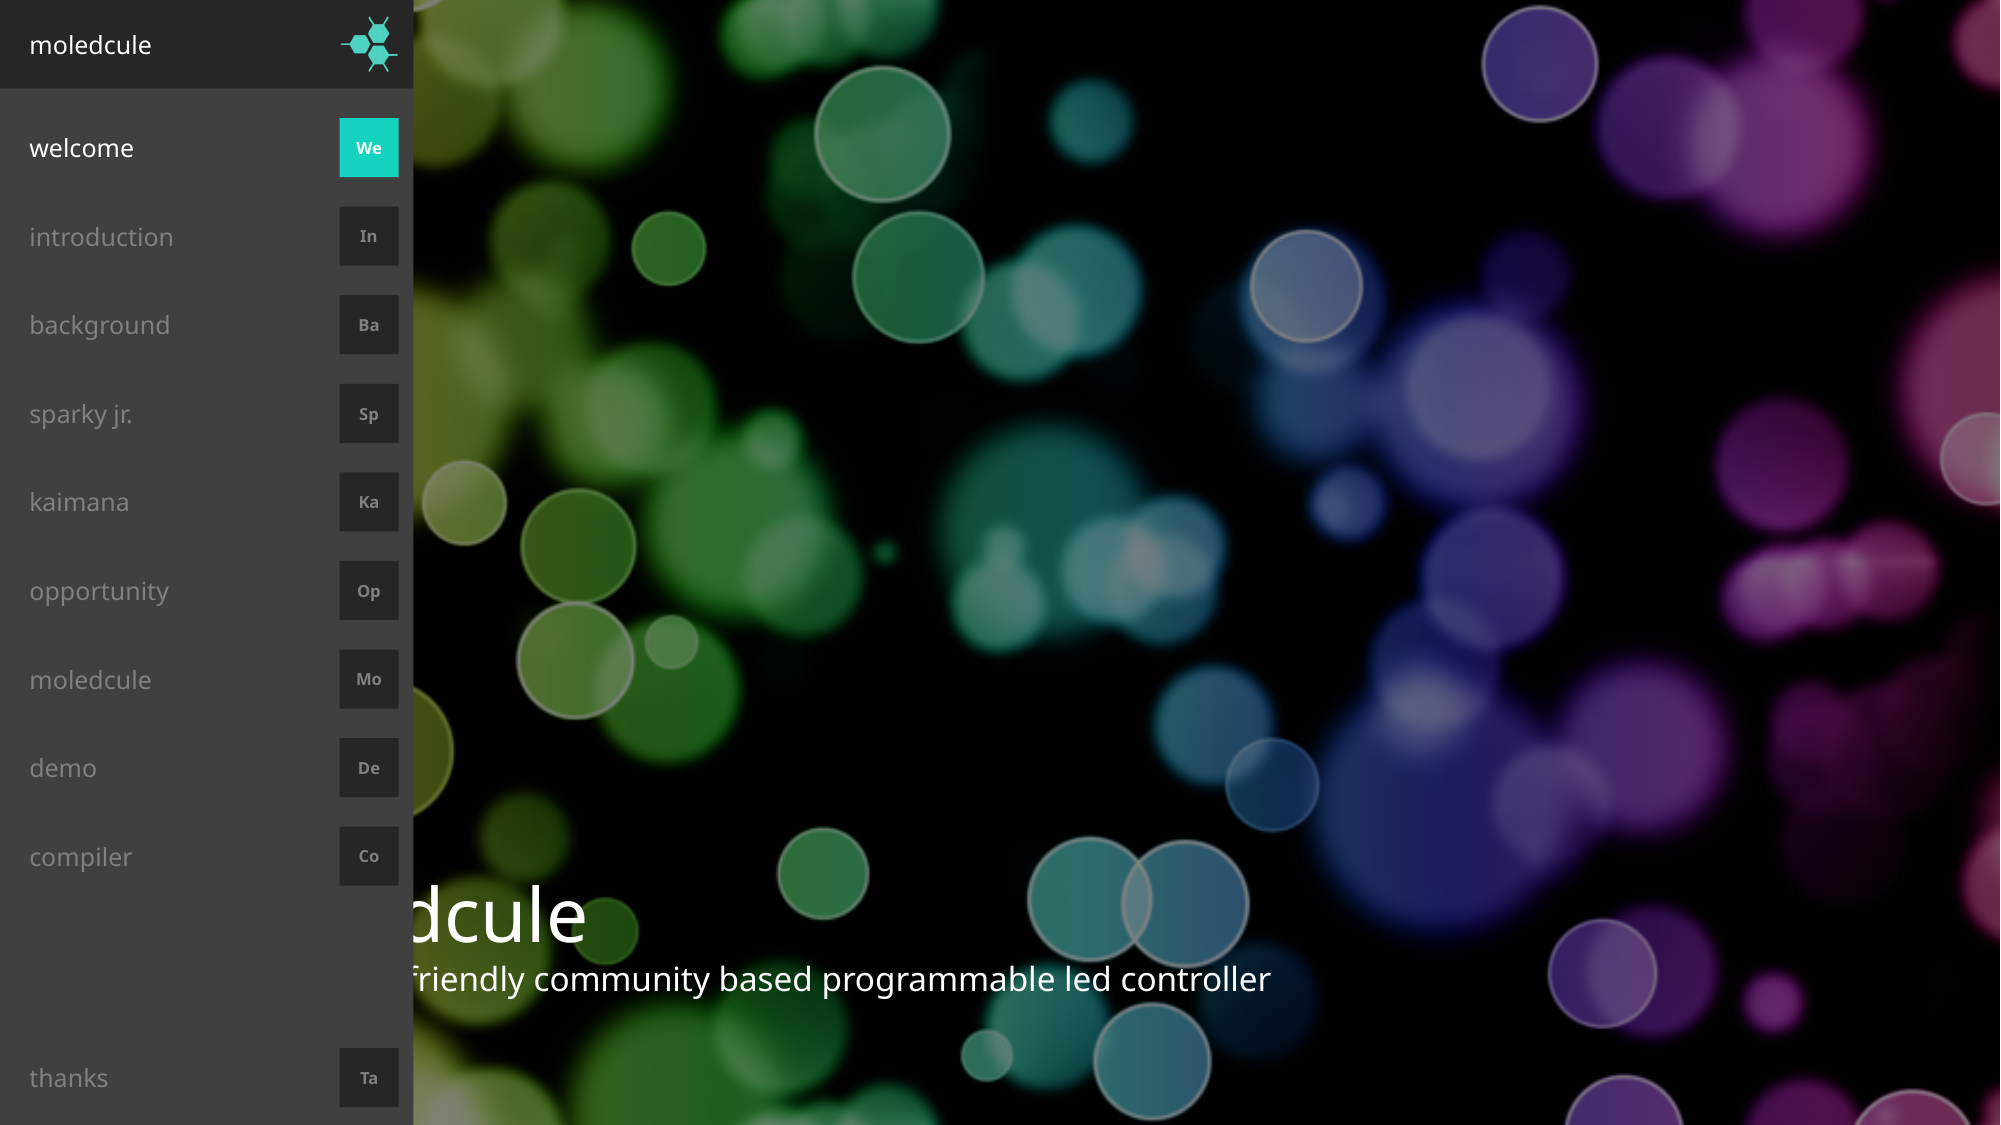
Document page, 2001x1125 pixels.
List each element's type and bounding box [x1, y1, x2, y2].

text_box [0, 0, 414, 1125]
text_box [414, 0, 2000, 1125]
